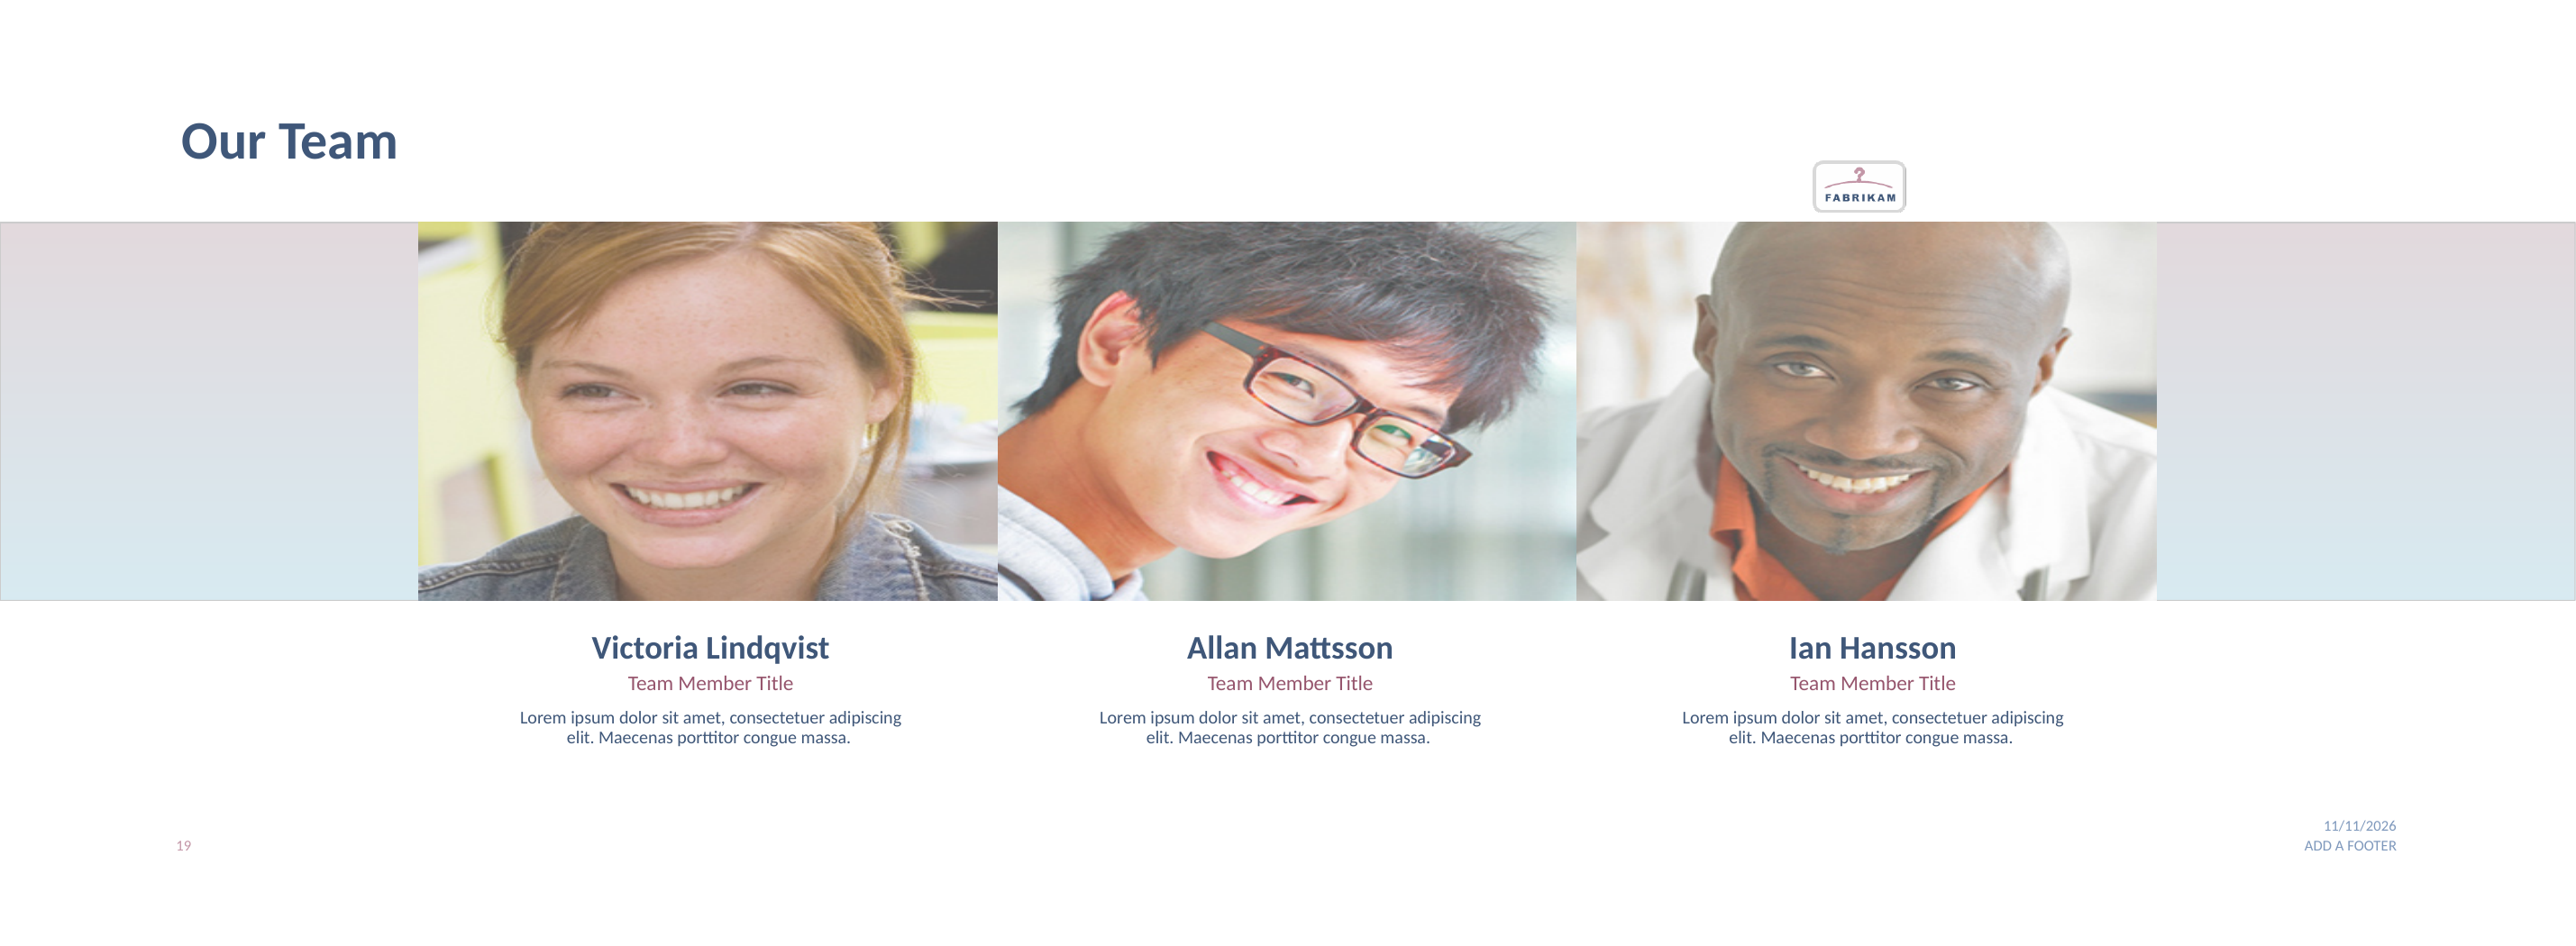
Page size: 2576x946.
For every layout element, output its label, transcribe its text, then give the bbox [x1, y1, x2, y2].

list Team Member Title [507, 672, 910, 705]
footer ADD A FOOTER [1527, 835, 2398, 869]
slide_number 19 [135, 835, 219, 869]
picture [418, 222, 2157, 601]
list Lorem ipsum dolor sit amet, consectetuer adipiscing elit. Maecenas porttitor congue massa. [507, 708, 910, 805]
picture [1813, 160, 1906, 213]
title Our Team [177, 102, 2191, 181]
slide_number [2169, 801, 2398, 834]
list Team Member Title [1668, 672, 2072, 705]
list Lorem ipsum dolor sit amet, consectetuer adipiscing elit. Maecenas porttitor congue massa. [1086, 708, 1490, 805]
list Ian Hansson [1668, 619, 2072, 667]
list Victoria Lindqvist [507, 619, 910, 667]
list Team Member Title [1086, 672, 1490, 705]
list Allan Mattsson [1086, 619, 1490, 667]
list Lorem ipsum dolor sit amet, consectetuer adipiscing elit. Maecenas porttitor congue massa. [1668, 708, 2072, 805]
